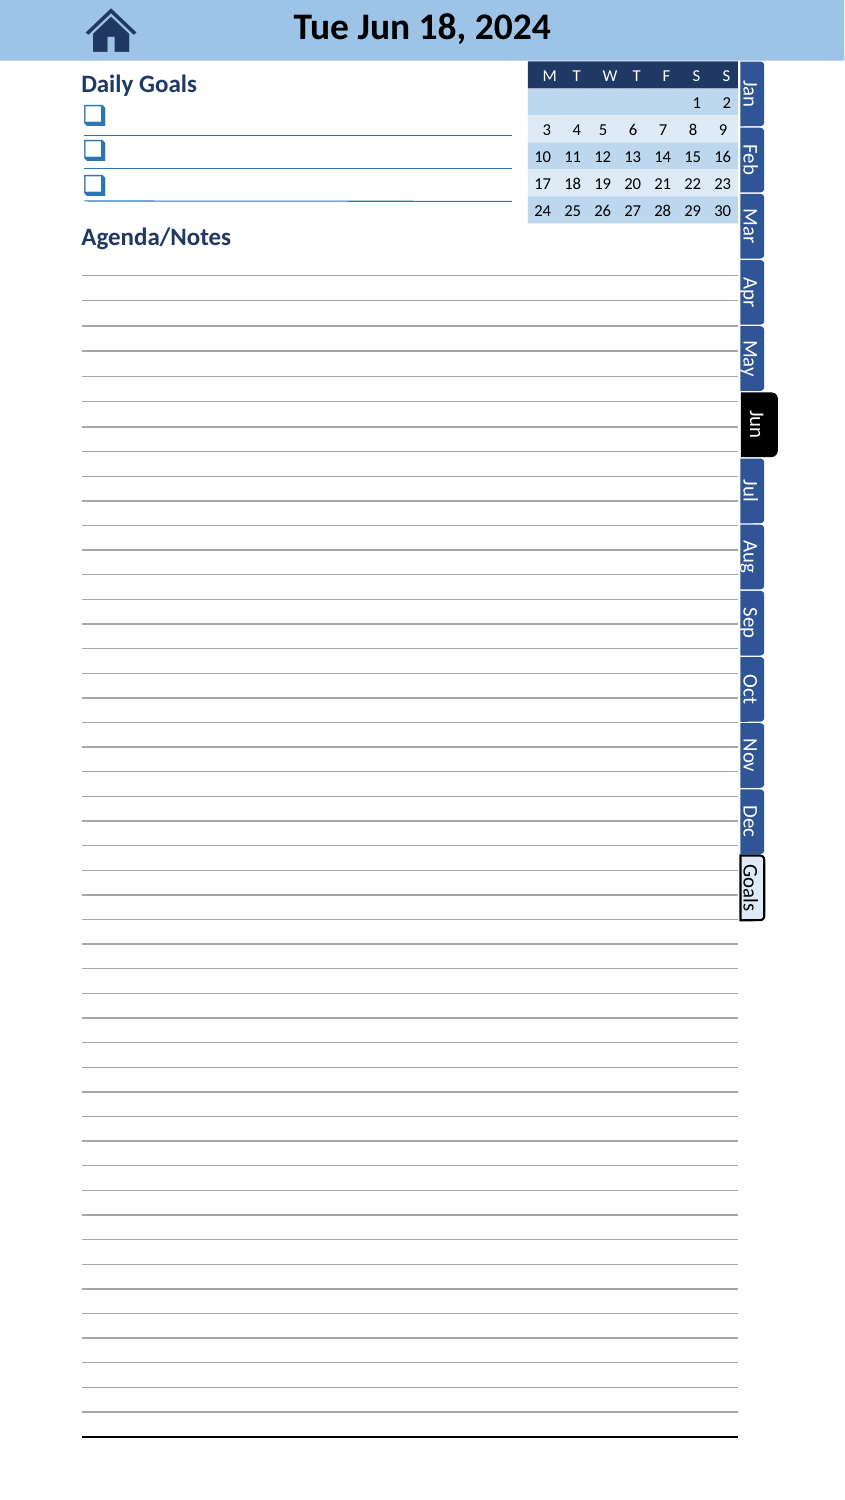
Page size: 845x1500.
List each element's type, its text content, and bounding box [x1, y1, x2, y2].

picture [82, 1, 140, 59]
list Tue Jun 18, 2024 [190, 0, 655, 61]
